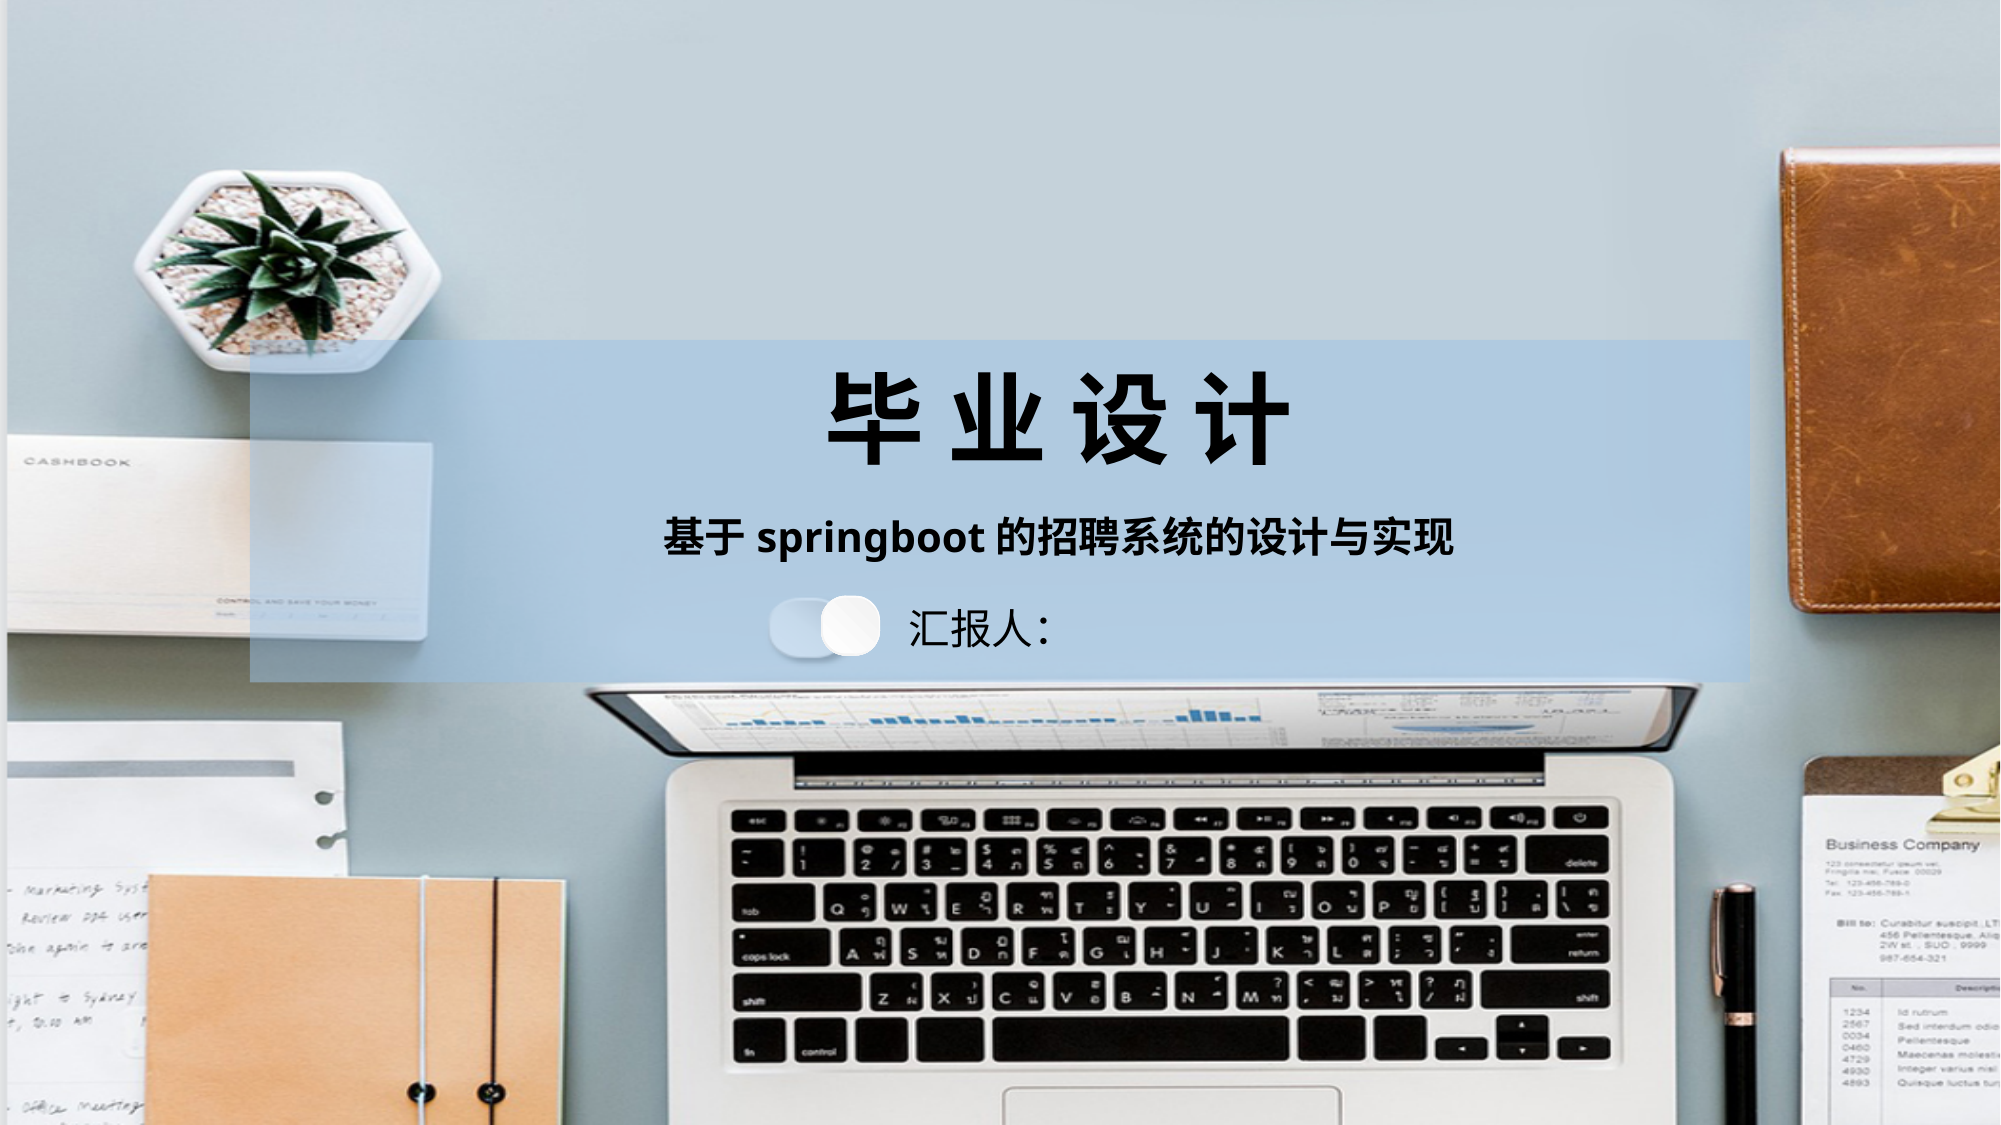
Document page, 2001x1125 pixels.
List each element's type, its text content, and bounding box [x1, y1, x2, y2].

text_box 毕 业 设 计 [633, 349, 1485, 457]
picture [0, 0, 2001, 1125]
text_box 汇报人： [893, 595, 1181, 661]
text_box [821, 595, 881, 656]
text_box 基于springboot的招聘系统的设计与实现 [503, 503, 1615, 569]
text_box [249, 339, 1750, 683]
